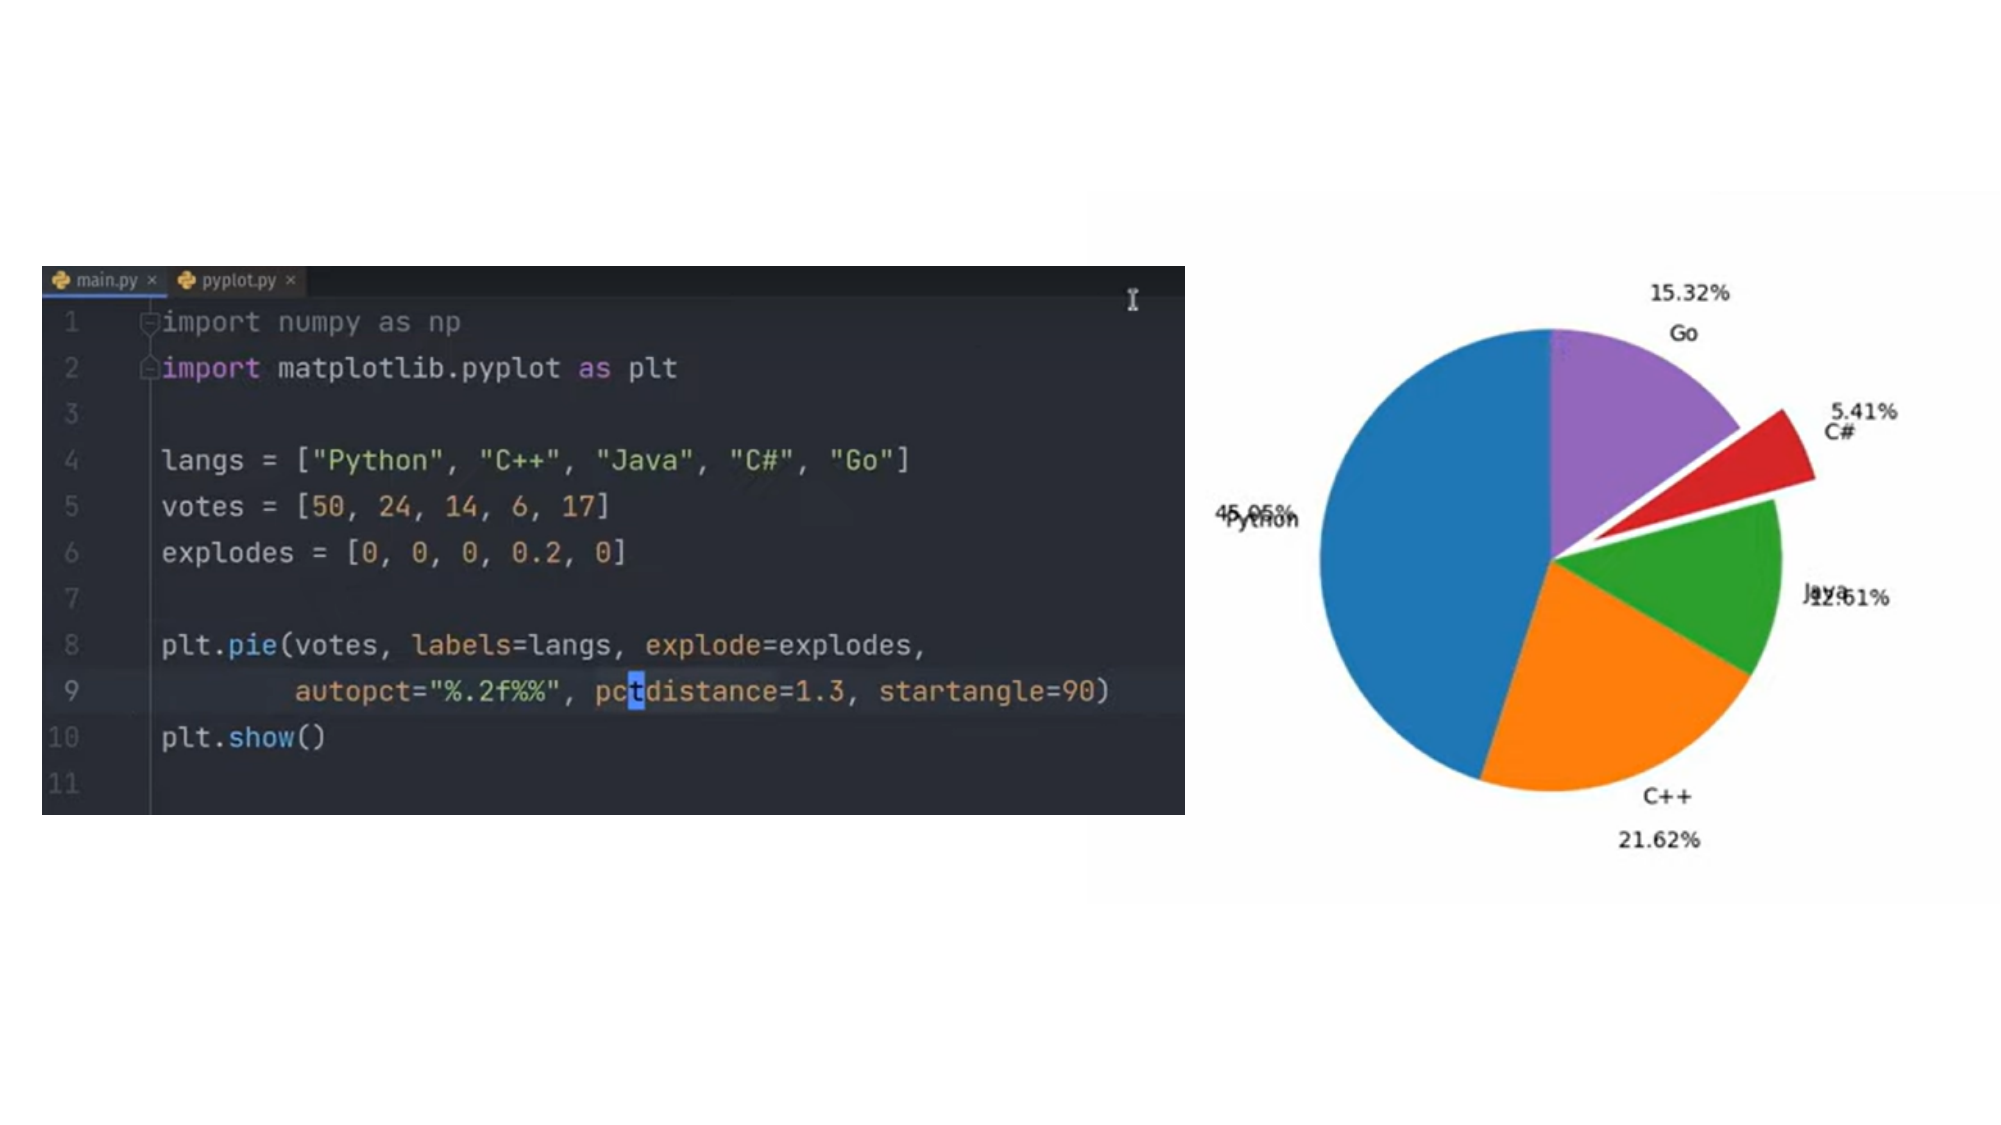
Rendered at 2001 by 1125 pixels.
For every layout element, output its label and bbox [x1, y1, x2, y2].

picture [41, 190, 2000, 905]
